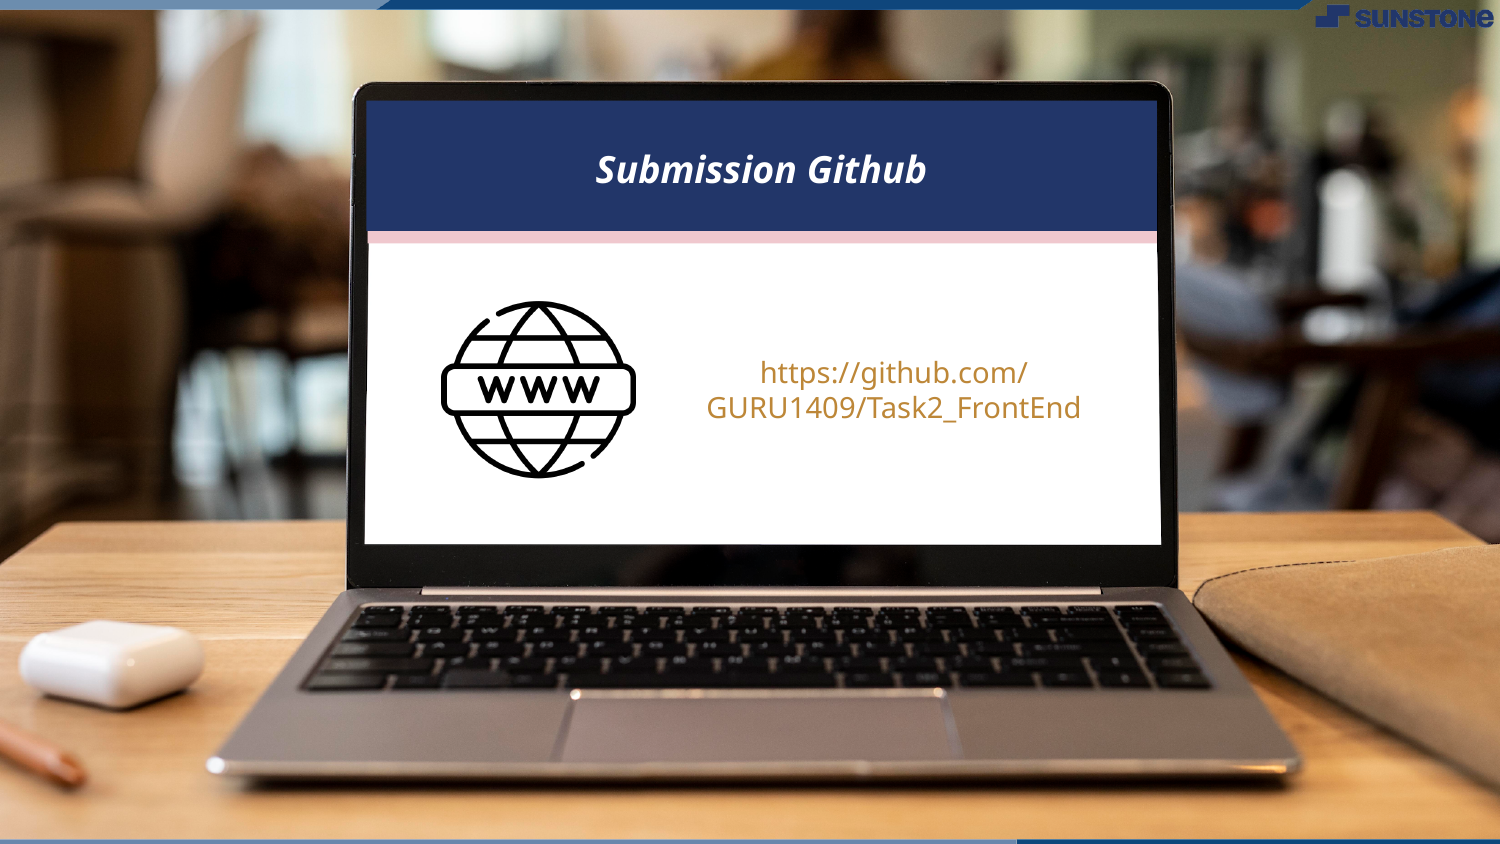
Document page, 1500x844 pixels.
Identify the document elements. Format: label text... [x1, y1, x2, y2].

list Submission Github [432, 131, 1091, 206]
picture [0, 0, 1500, 844]
list https://github.com/GURU1409/Task2_FrontEnd [670, 144, 1118, 635]
